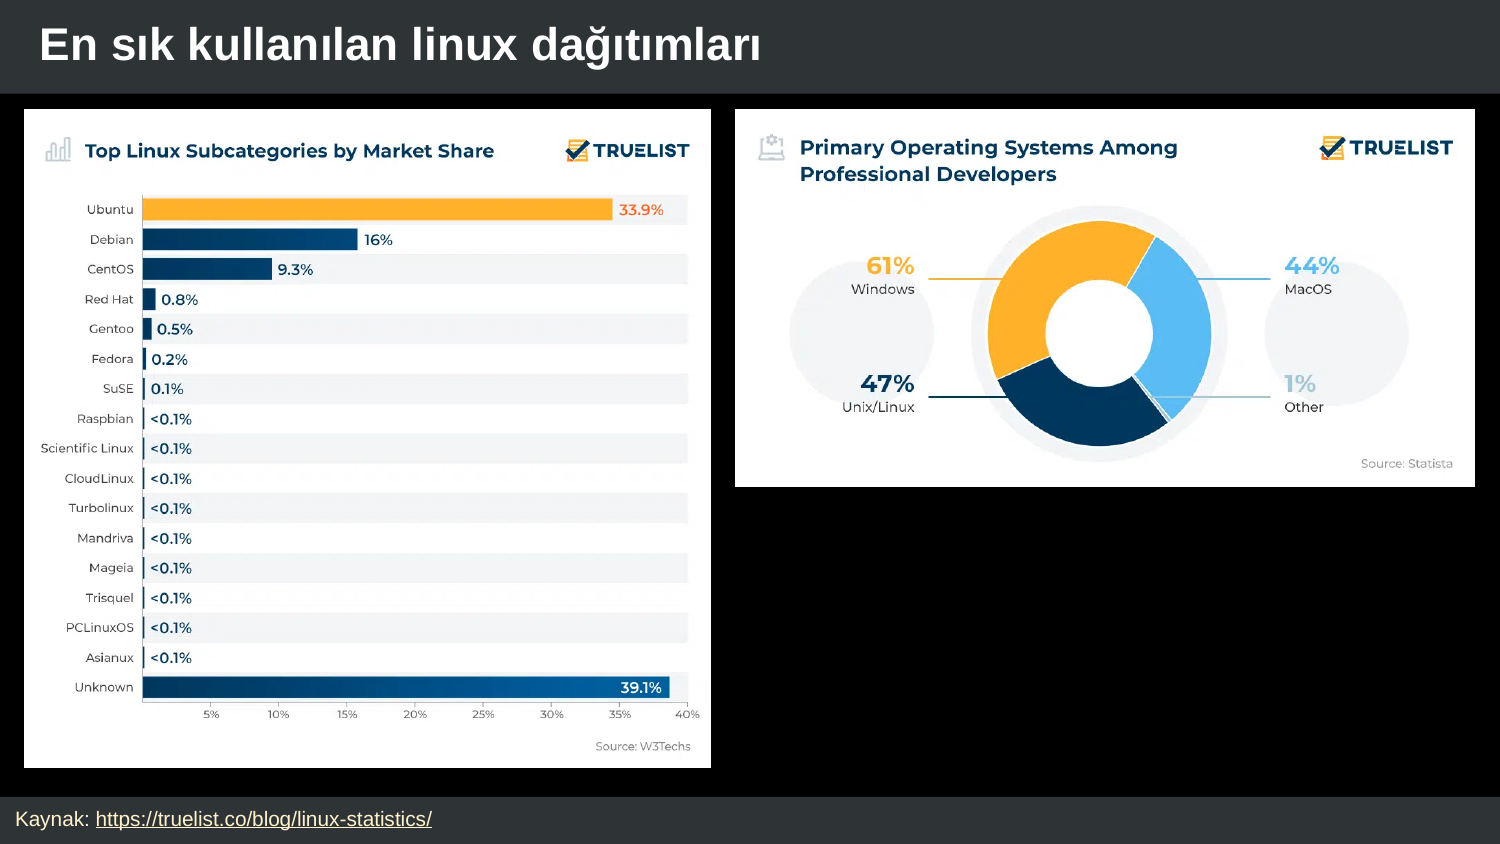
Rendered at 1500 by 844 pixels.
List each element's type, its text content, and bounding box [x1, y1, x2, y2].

title En sık kullanılan linux dağıtımları [24, 0, 1313, 85]
picture [24, 109, 711, 768]
picture [735, 108, 1476, 487]
text_box Kaynak: https://truelist.co/blog/linux-statistics/ [0, 792, 1500, 843]
